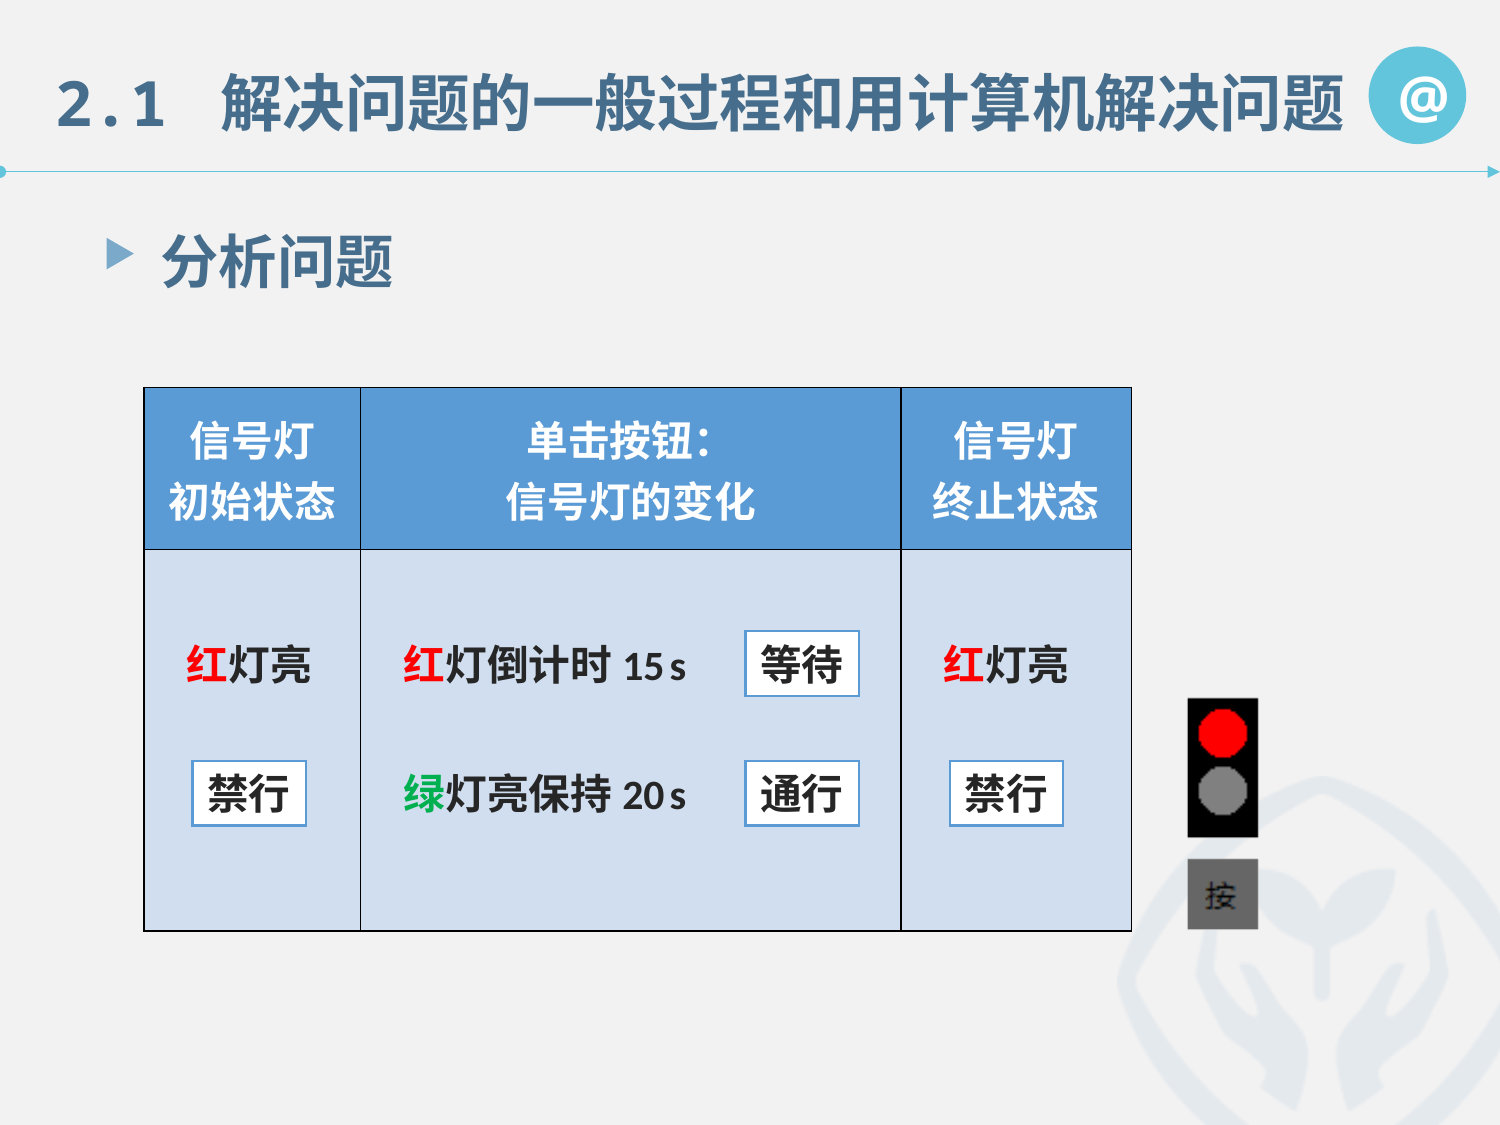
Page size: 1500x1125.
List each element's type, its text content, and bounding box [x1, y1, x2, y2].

text_box [105, 235, 136, 272]
text_box 通行 [744, 760, 860, 827]
text_box 禁行 [949, 760, 1064, 827]
text_box 禁行 [191, 760, 307, 827]
picture [1093, 670, 1500, 1125]
text_box 红灯倒计时15 s [388, 630, 702, 696]
text_box 等待 [744, 630, 860, 697]
table_cell [361, 550, 900, 930]
text_box 红灯亮 [929, 630, 1085, 696]
table_header 单击按钮： 信号灯的变化 [361, 388, 900, 549]
text_box 红灯亮 [171, 630, 327, 696]
table_cell [145, 550, 360, 930]
table_header 信号灯 终止状态 [902, 388, 1131, 549]
text_box 分析问题 [145, 203, 1355, 303]
text_box 绿灯亮保持20 s [388, 760, 702, 826]
table_header 信号灯 初始状态 [145, 388, 360, 549]
table_cell [902, 550, 1131, 930]
